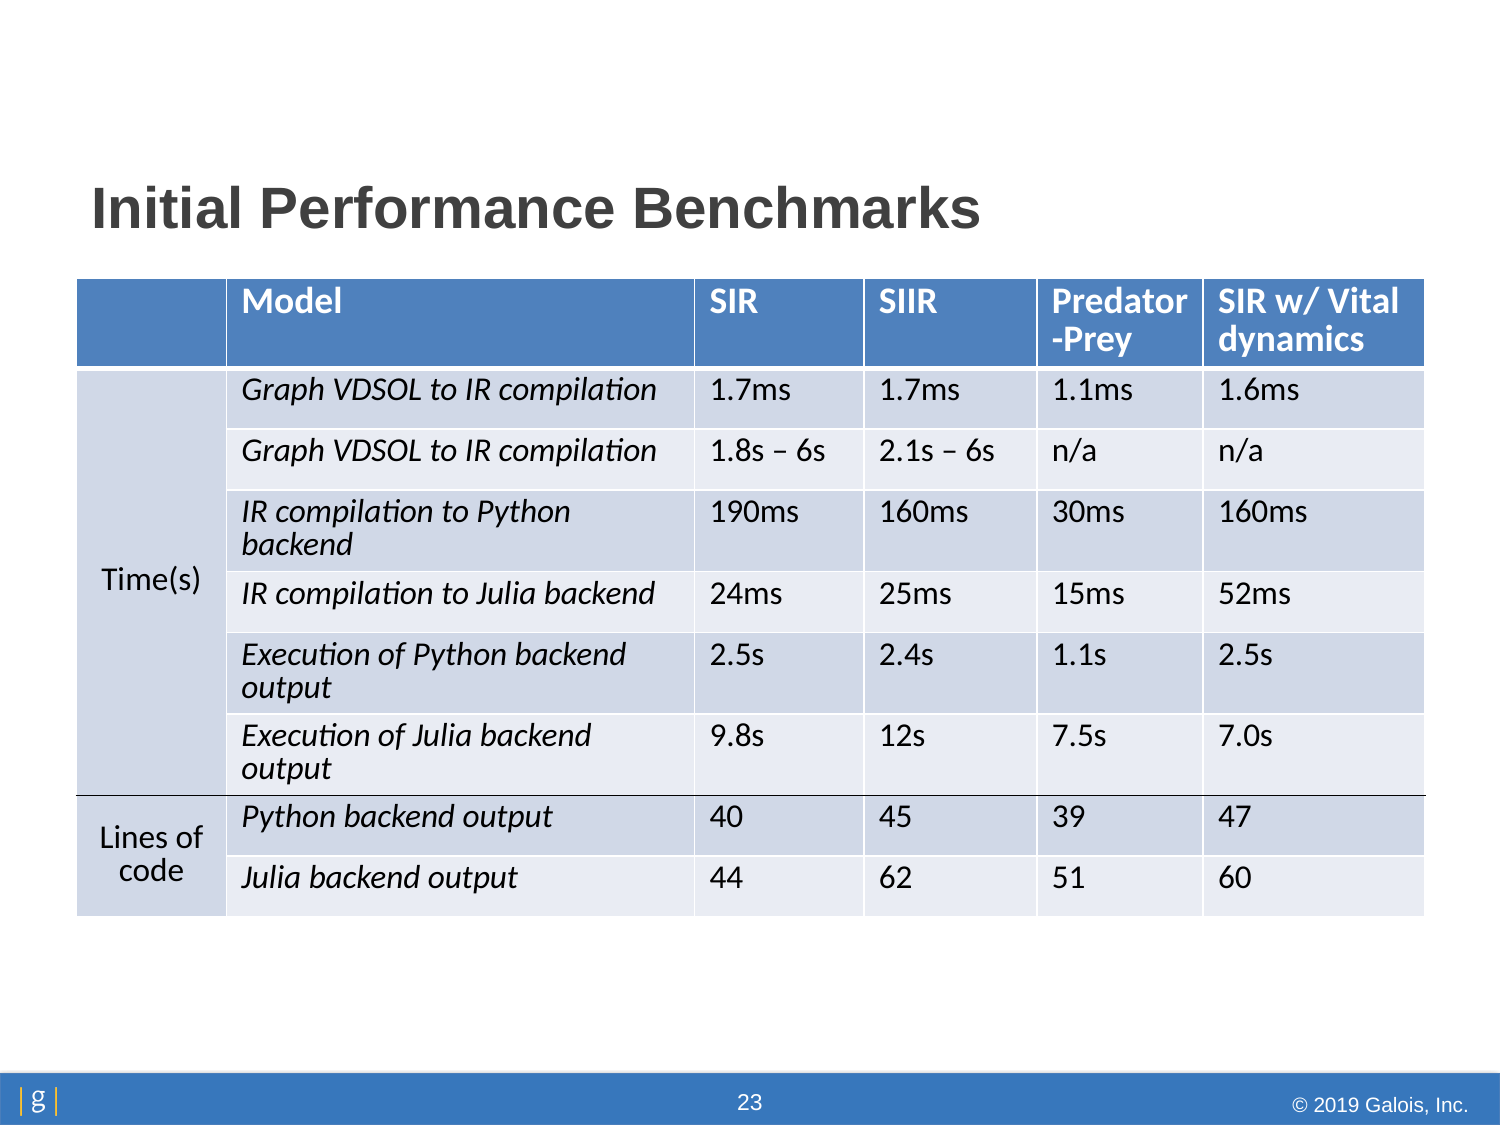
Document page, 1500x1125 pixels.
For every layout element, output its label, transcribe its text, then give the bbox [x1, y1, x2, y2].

table_cell 7.0s [1204, 715, 1424, 795]
table_cell 24ms [695, 572, 863, 632]
table_cell 2.5s [695, 633, 863, 713]
table_cell Graph VDSOL to IR compilation [227, 430, 694, 489]
table_cell 62 [865, 857, 1036, 916]
table_cell 15ms [1038, 572, 1202, 632]
table_cell 1.7ms [865, 371, 1036, 428]
table_cell 160ms [865, 491, 1036, 571]
table_cell 52ms [1204, 572, 1424, 632]
table_cell 2.1s – 6s [865, 430, 1036, 489]
table_header SIR [695, 279, 863, 366]
table_cell Lines of code [77, 796, 226, 916]
table_cell 44 [695, 857, 863, 916]
table_header Model [227, 279, 694, 366]
table_cell 40 [695, 796, 863, 855]
table_cell 160ms [1204, 491, 1424, 571]
table_cell IR compilation to Python backend [227, 491, 694, 571]
table_cell 2.4s [865, 633, 1036, 713]
table_header SIR w/ Vital dynamics [1204, 279, 1424, 366]
table_cell 9.8s [695, 715, 863, 795]
table_cell 1.8s – 6s [695, 430, 863, 489]
table_cell 1.6ms [1204, 371, 1424, 428]
table_cell 25ms [865, 572, 1036, 632]
table_cell n/a [1204, 430, 1424, 489]
table_cell 39 [1038, 796, 1202, 855]
table_cell 45 [865, 796, 1036, 855]
table_header Predator-Prey [1038, 279, 1202, 366]
table_cell 190ms [695, 491, 863, 571]
table_cell 1.1ms [1038, 371, 1202, 428]
table_cell Execution of Python backend output [227, 633, 694, 713]
table_header [77, 279, 226, 366]
table_cell 51 [1038, 857, 1202, 916]
table_cell 60 [1204, 857, 1424, 916]
table_cell IR compilation to Julia backend [227, 572, 694, 632]
table_cell Julia backend output [227, 857, 694, 916]
table_header SIIR [865, 279, 1036, 366]
table_cell Graph VDSOL to IR compilation [227, 371, 694, 428]
title Initial Performance Benchmarks [76, 172, 1426, 239]
table_cell Time(s) [77, 371, 226, 795]
table_cell 1.7ms [695, 371, 863, 428]
table_cell 2.5s [1204, 633, 1424, 713]
table_cell Execution of Julia backend output [227, 715, 694, 795]
table_cell Python backend output [227, 796, 694, 855]
table_cell 7.5s [1038, 715, 1202, 795]
table_cell 1.1s [1038, 633, 1202, 713]
table_cell n/a [1038, 430, 1202, 489]
table_cell 30ms [1038, 491, 1202, 571]
table_cell 12s [865, 715, 1036, 795]
table_cell 47 [1204, 796, 1424, 855]
picture [20, 1087, 57, 1116]
